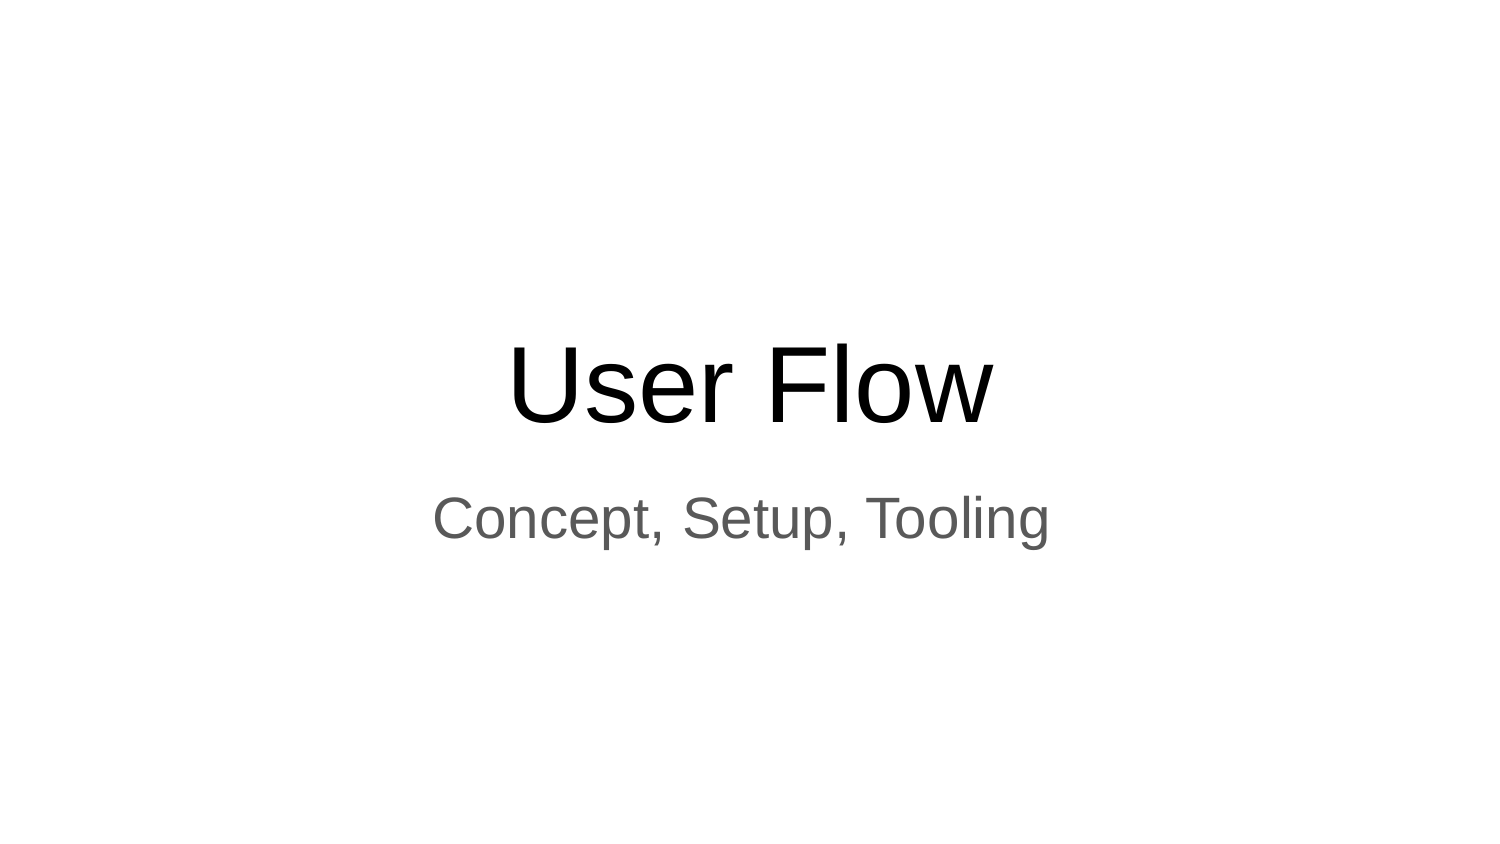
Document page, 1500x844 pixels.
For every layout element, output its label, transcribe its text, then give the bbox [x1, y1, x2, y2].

title User Flow [51, 122, 1449, 459]
subtitle Concept, Setup, Tooling [51, 464, 1449, 595]
